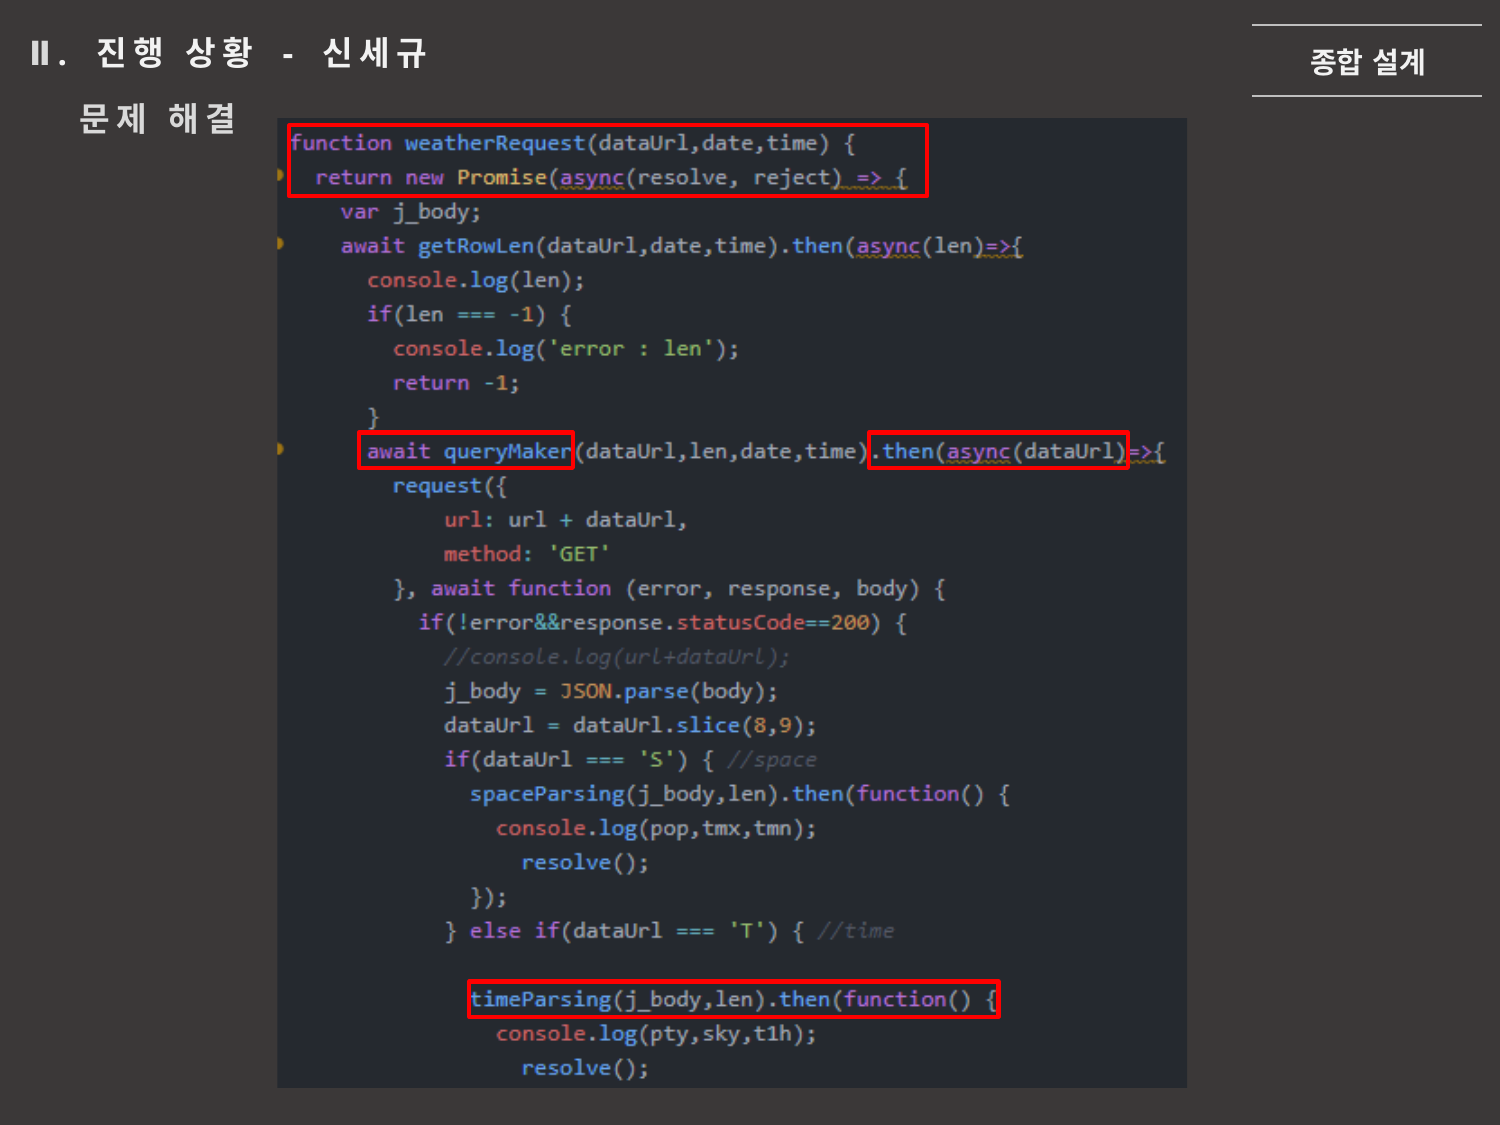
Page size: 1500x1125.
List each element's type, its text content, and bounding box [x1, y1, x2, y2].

text_box Ⅱ. 진행 상황 - 신세규 [14, 25, 603, 80]
picture [277, 118, 1188, 1089]
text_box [1251, 0, 1483, 97]
text_box 문제 해결 [64, 90, 653, 146]
